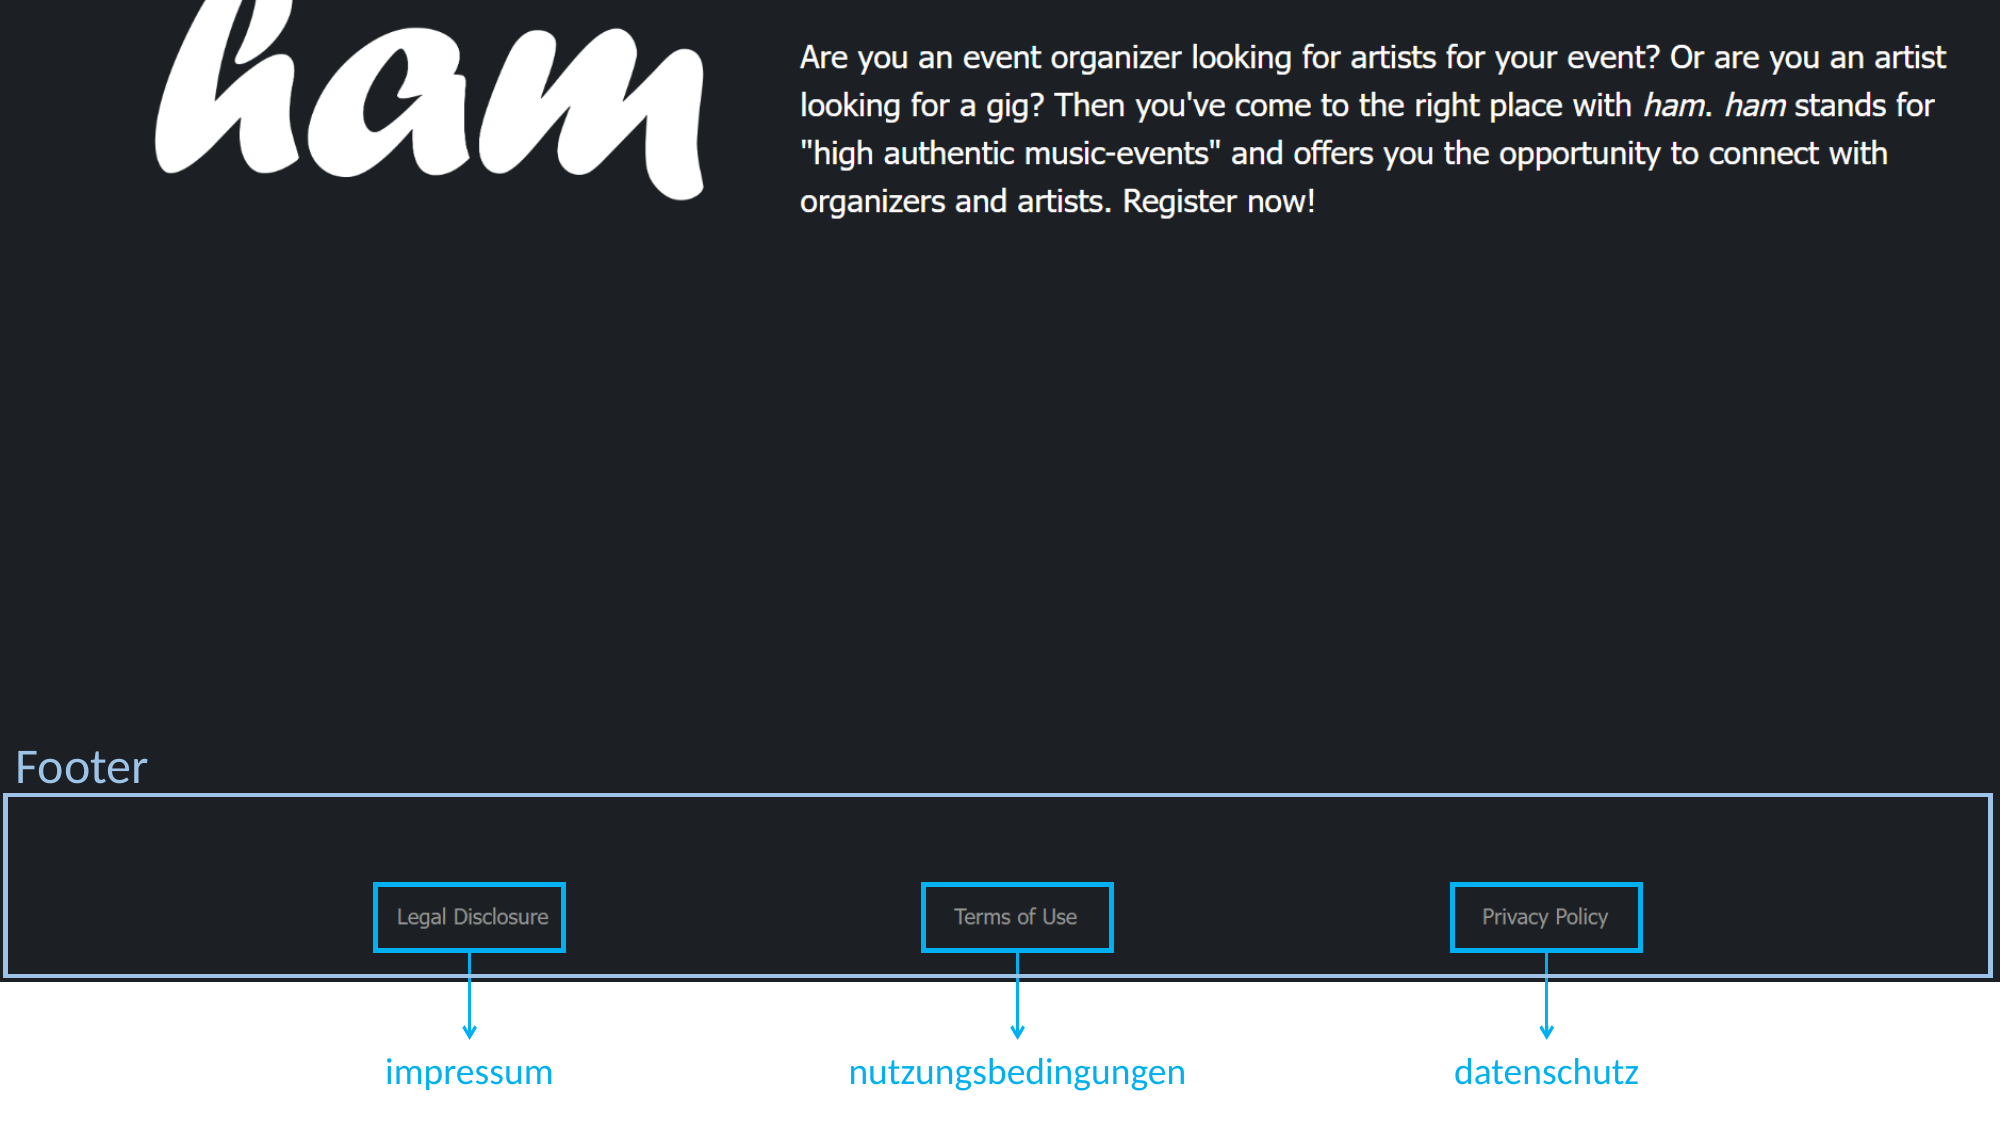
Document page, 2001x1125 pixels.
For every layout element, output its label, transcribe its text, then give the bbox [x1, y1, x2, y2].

text_box datenschutz [1438, 1039, 1656, 1100]
picture [1456, 888, 1637, 947]
picture [927, 888, 1108, 947]
picture [0, 0, 2000, 982]
text_box impressum [361, 1039, 579, 1100]
picture [379, 888, 560, 947]
text_box nutzungsbedingungen [824, 1039, 1211, 1100]
